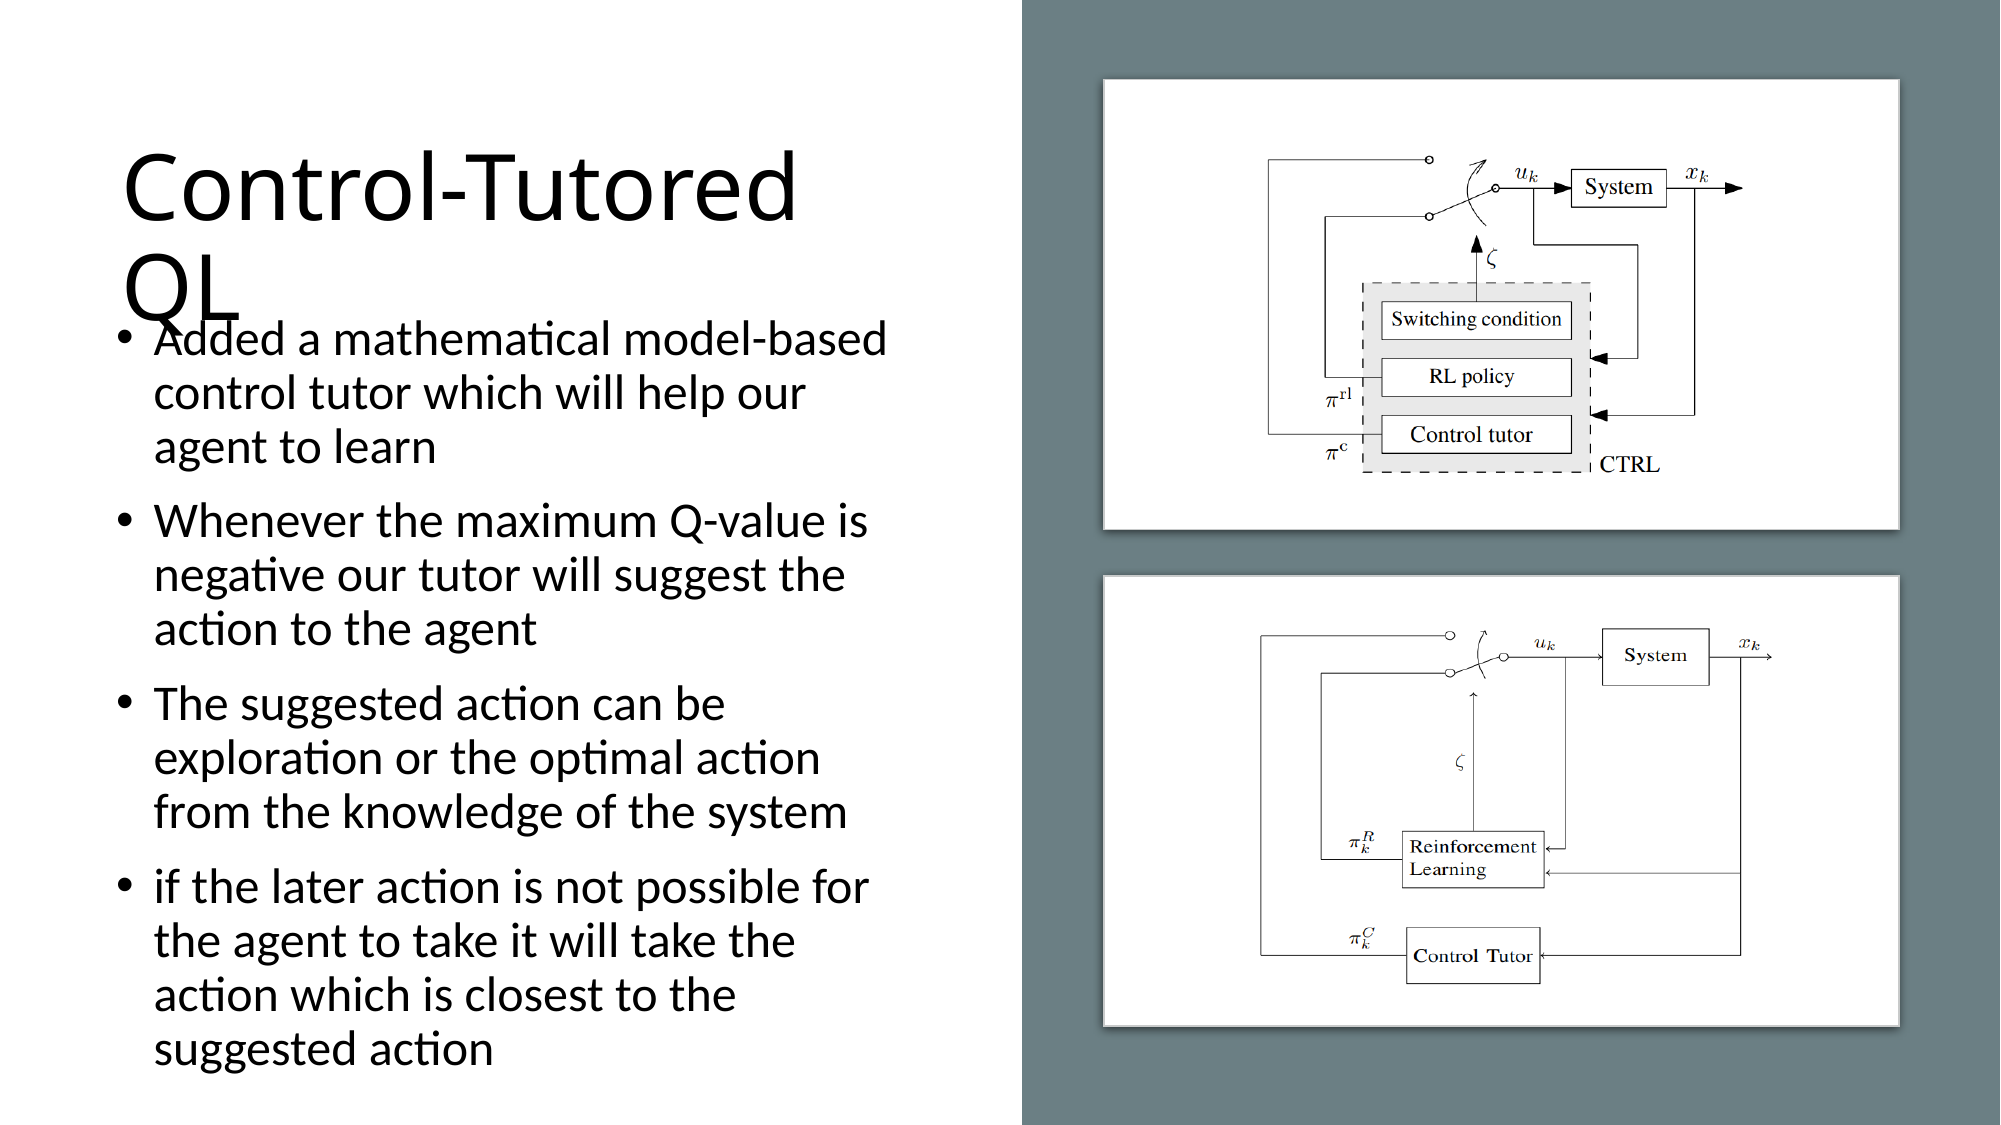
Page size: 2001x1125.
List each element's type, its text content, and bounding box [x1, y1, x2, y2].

title Control-Tutored QL [106, 103, 944, 379]
picture [1255, 113, 1751, 495]
text_box [1103, 78, 1900, 530]
text_box [1021, 0, 2000, 1125]
text_box [1103, 575, 1900, 1027]
picture [1223, 610, 1783, 992]
list Added a mathematical model-based control tutor which will help our agent to learn Whenever the maximum Q-value is negative our tutor will suggest the action to the agent The suggested action can be exploration or the optimal action from the knowledge of the system if the later action is not possible for the agent to take it will take the action which is closest to the suggested action [100, 304, 938, 926]
